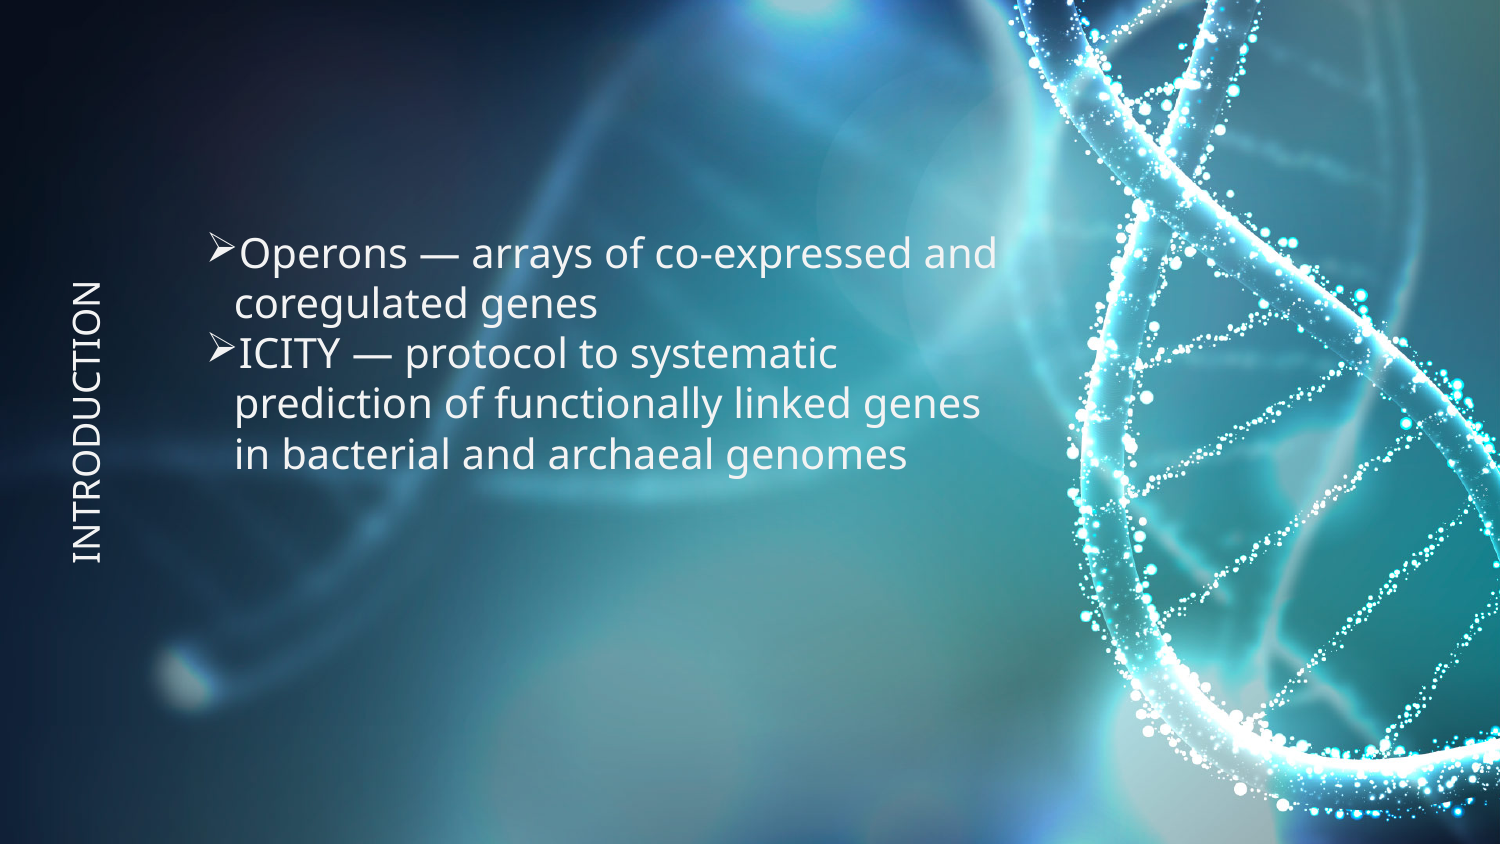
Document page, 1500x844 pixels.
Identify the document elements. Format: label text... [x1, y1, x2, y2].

title INTRODUCTION [47, 169, 127, 675]
subtitle Operons — arrays of co-expressed and coregulated genes ICITY — protocol to systematic prediction of functionally linked genes in bacterial and archaeal genomes [190, 121, 1020, 595]
picture [0, 0, 1500, 844]
